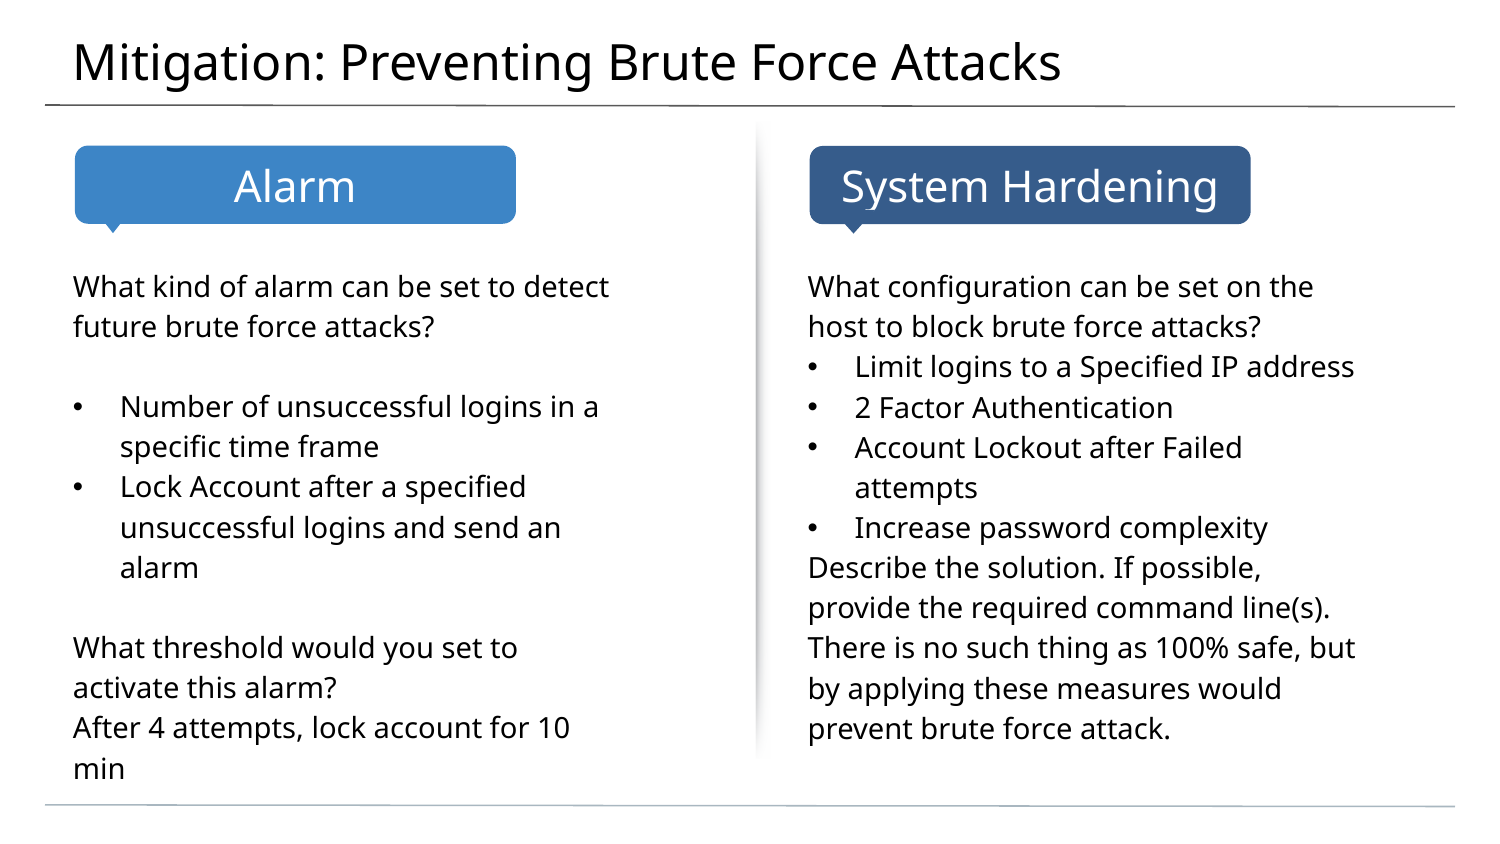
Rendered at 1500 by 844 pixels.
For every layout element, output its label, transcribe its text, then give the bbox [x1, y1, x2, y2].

title Mitigation: Preventing Brute Force Attacks [0, 0, 1500, 88]
subtitle What configuration can be set on the host to block brute force attacks? Limit logins to a Specified IP address 2 Factor Authentication Account Lockout after Failed attempts Increase password complexity Describe the solution. If possible, provide the required command line(s). There is no such thing as 100% safe, but by applying these measures would prevent brute force attack. [732, 263, 1438, 805]
subtitle What kind of alarm can be set to detect future brute force attacks? Number of unsuccessful logins in a specific time frame Lock Account after a specified unsuccessful logins and send an alarm What threshold would you set to activate this alarm? After 4 attempts, lock account for 10 min [0, 262, 704, 805]
picture [703, 107, 839, 782]
